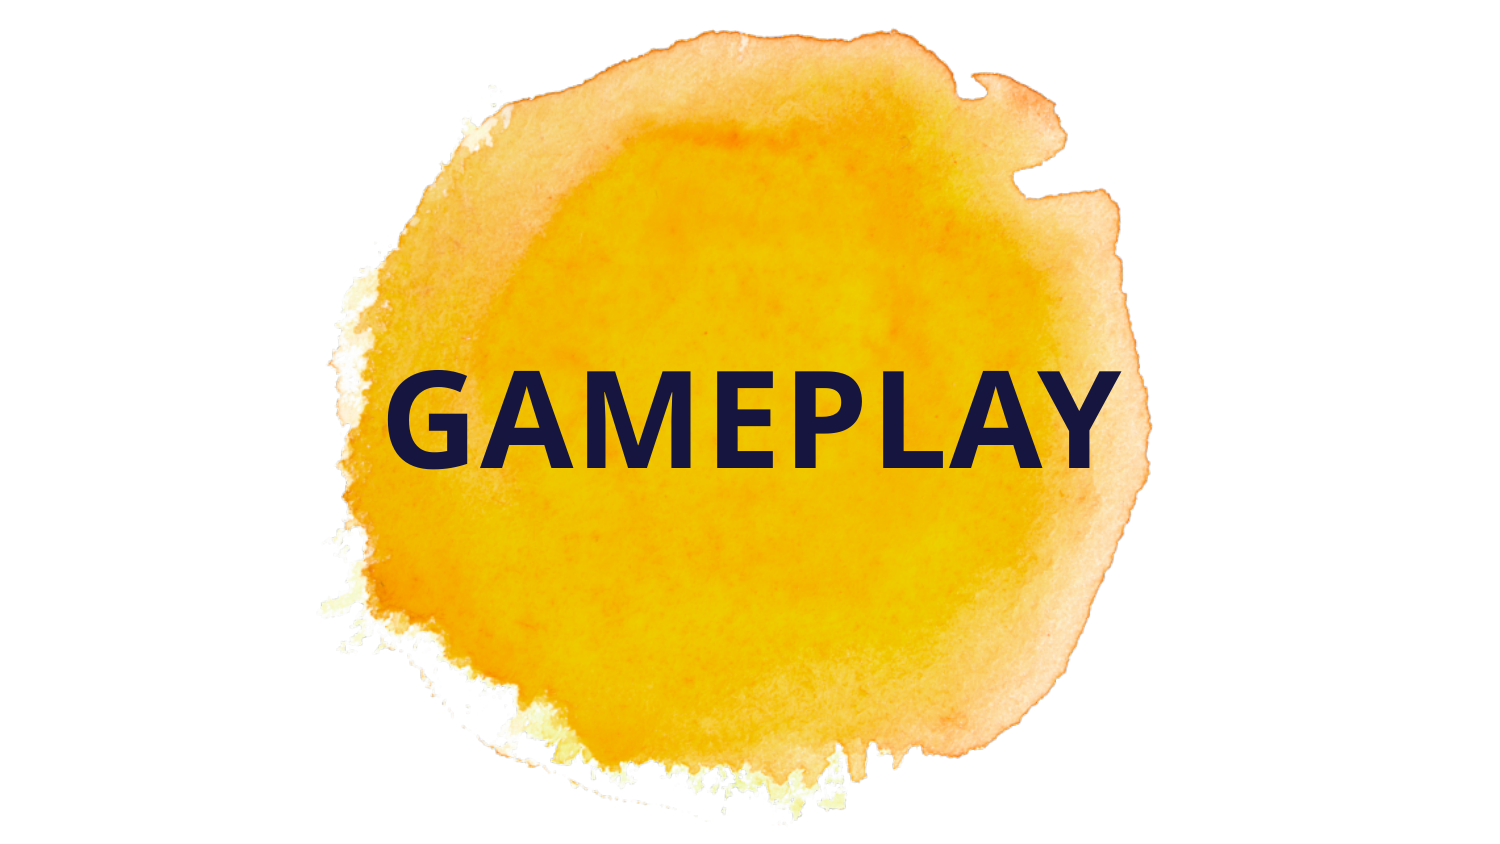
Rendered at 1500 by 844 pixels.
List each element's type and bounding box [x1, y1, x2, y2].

picture [96, 0, 1407, 844]
